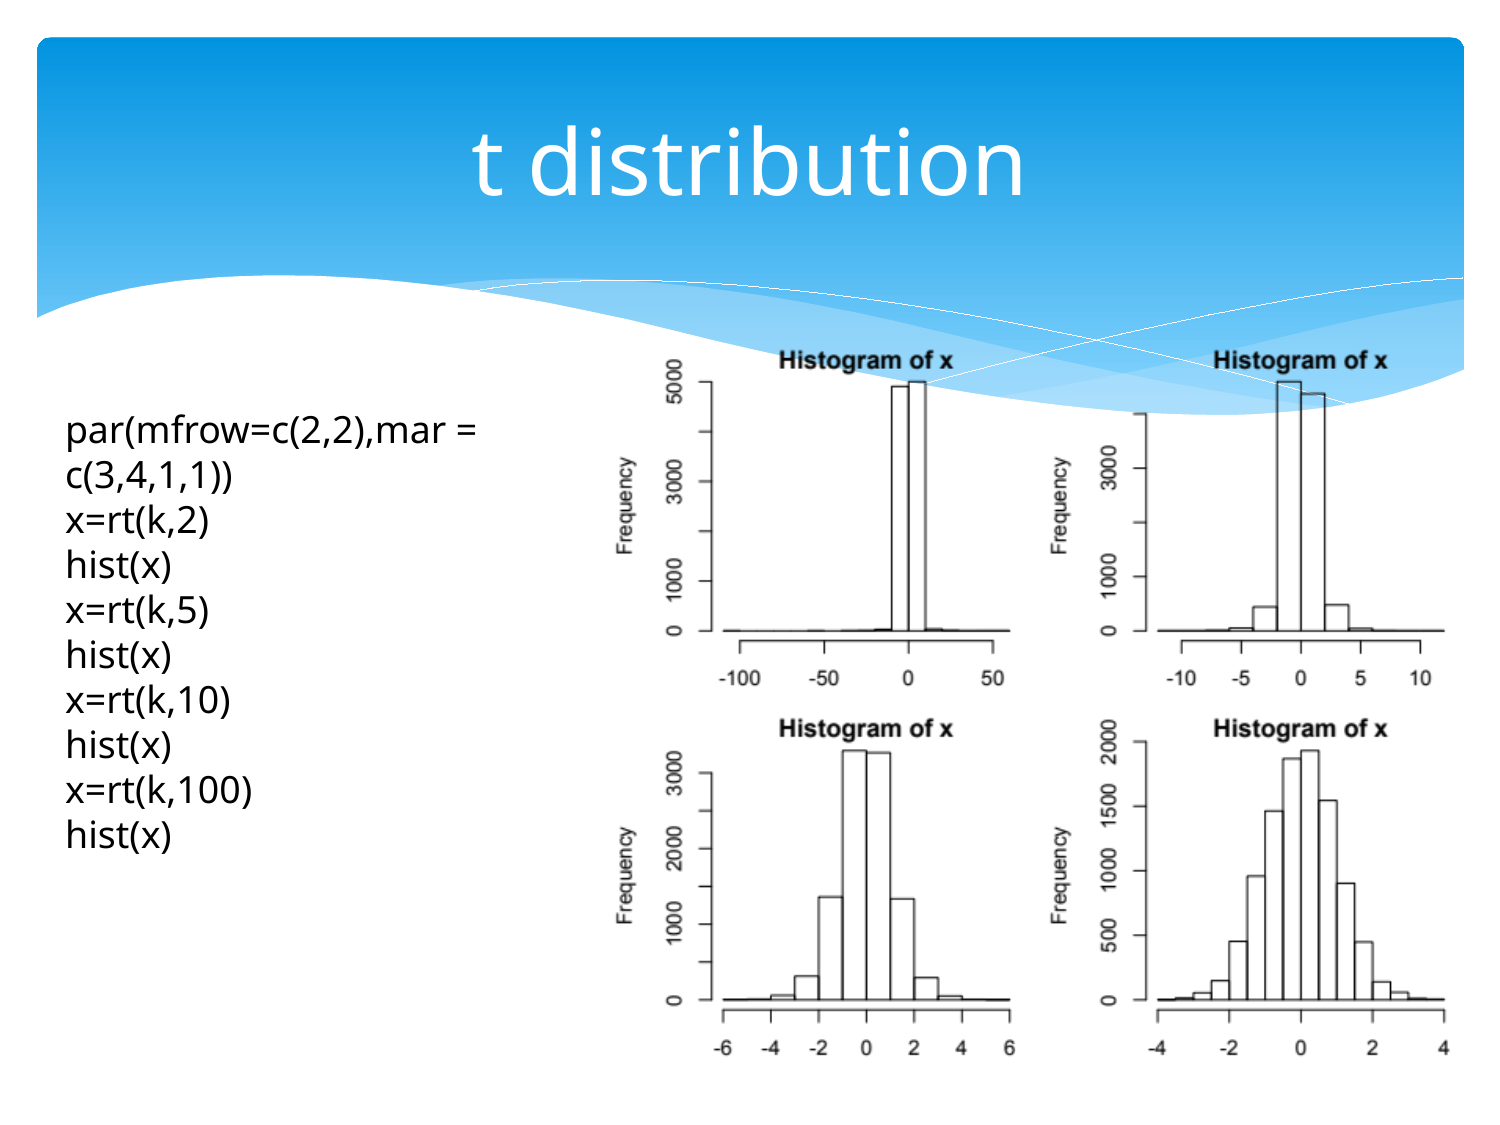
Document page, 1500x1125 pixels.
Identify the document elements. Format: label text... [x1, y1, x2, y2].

text_box par(mfrow=c(2,2),mar = c(3,4,1,1)) x=rt(k,2) hist(x) x=rt(k,5) hist(x) x=rt(k,10) hist(x) x=rt(k,100) hist(x) [50, 398, 606, 864]
picture [612, 347, 1478, 1084]
title t distribution [75, 55, 1425, 261]
